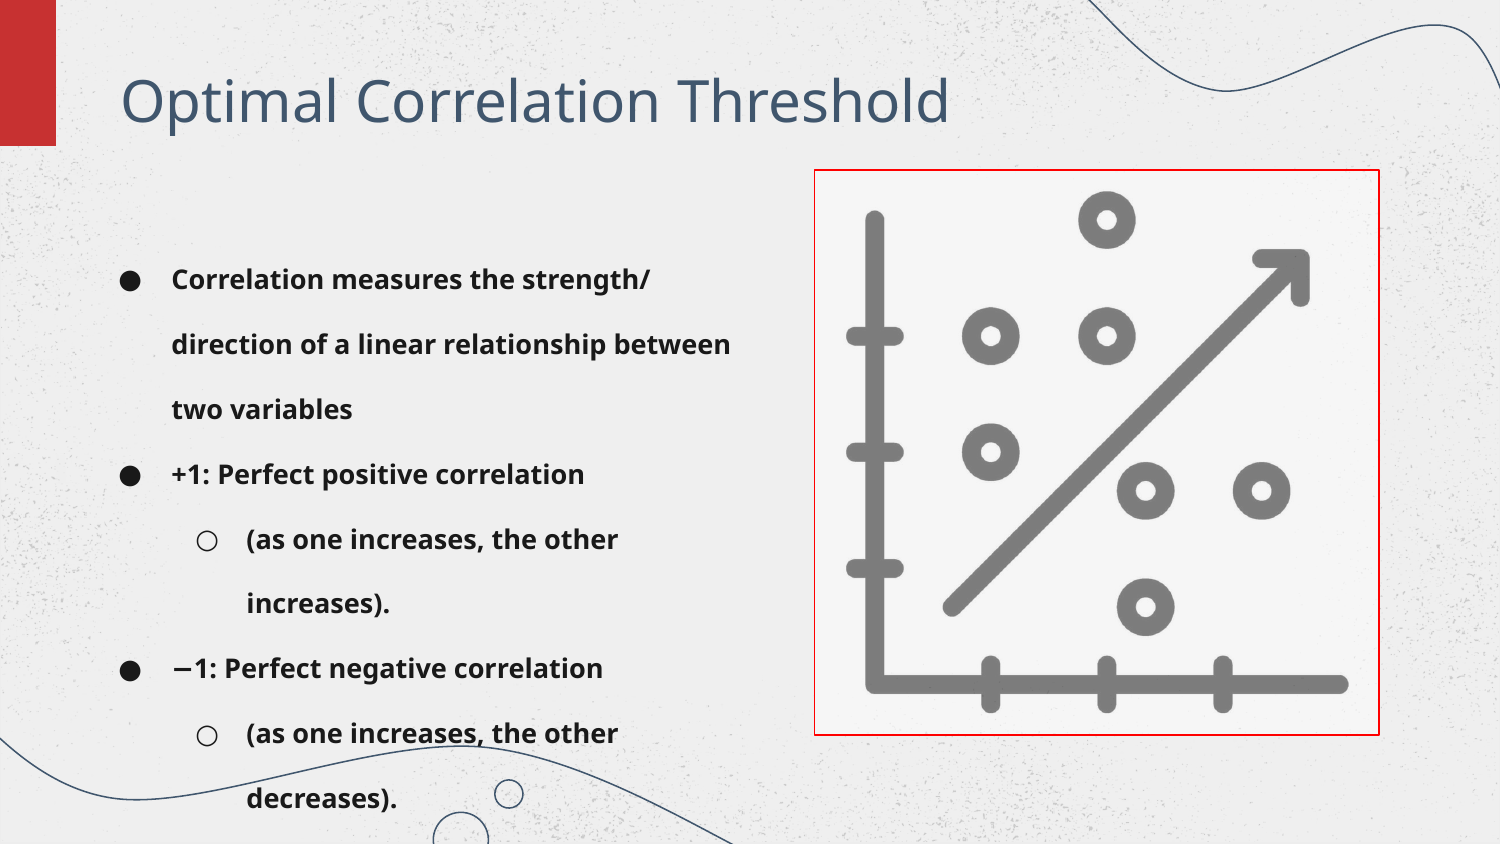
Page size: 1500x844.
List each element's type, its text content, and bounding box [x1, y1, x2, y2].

picture [814, 170, 1379, 735]
list Correlation measures the strength/ direction of a linear relationship between two variables +1: Perfect positive correlation (as one increases, the other increases). −1: Perfect negative correlation (as one increases, the other decreases). Threshold of 0.1 = 10% [81, 214, 774, 734]
title Optimal Correlation Threshold [105, 49, 1279, 231]
